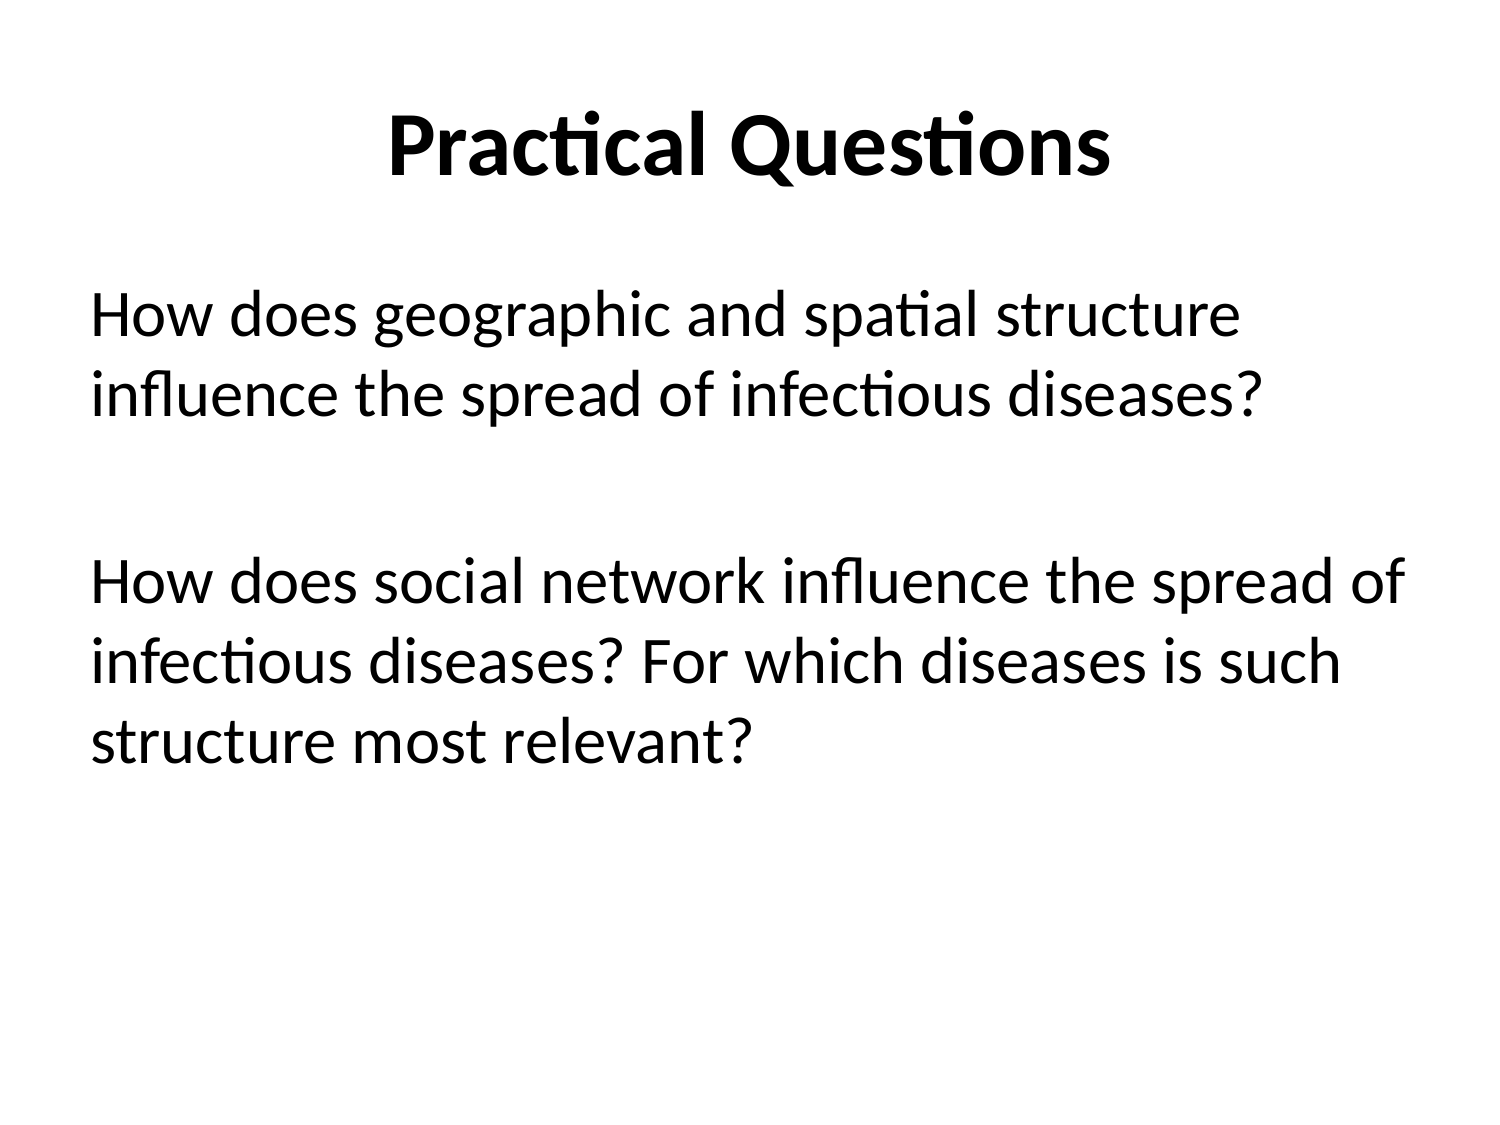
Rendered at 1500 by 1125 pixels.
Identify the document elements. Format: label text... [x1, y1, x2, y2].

title Practical Questions [75, 45, 1425, 233]
list How does geographic and spatial structure influence the spread of infectious diseases? How does social network influence the spread of infectious diseases? For which diseases is such structure most relevant? [75, 262, 1425, 1005]
